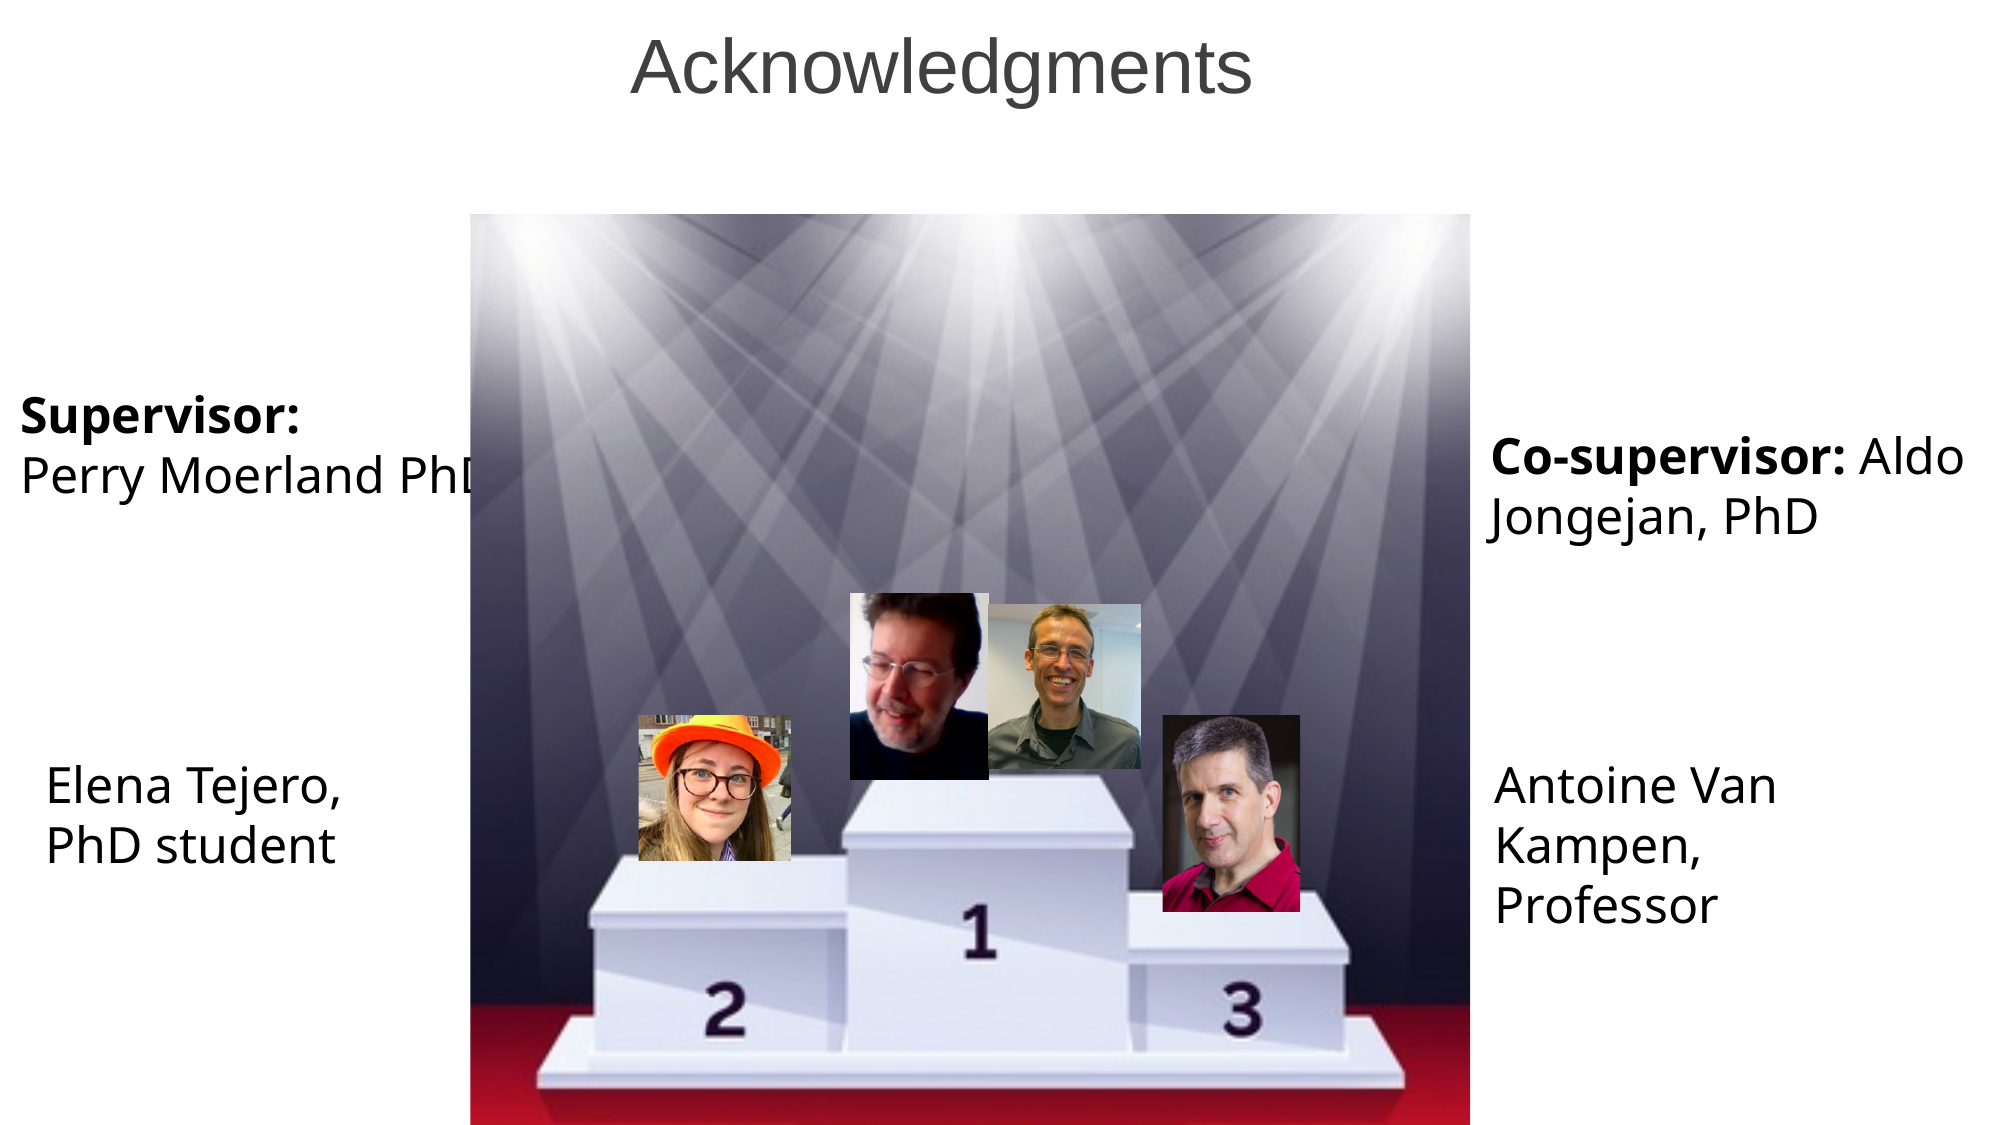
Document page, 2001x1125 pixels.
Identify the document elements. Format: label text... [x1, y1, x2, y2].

text_box Co-supervisor: Aldo Jongejan, PhD [1474, 404, 1997, 567]
text_box Antoine Van Kampen, Professor [1474, 733, 1923, 894]
picture [469, 213, 1471, 1125]
text_box Supervisor: Perry Moerland PhD [0, 363, 464, 526]
text_box Acknowledgments [610, 11, 1331, 187]
text_box Elena Tejero, PhD student [25, 733, 464, 894]
